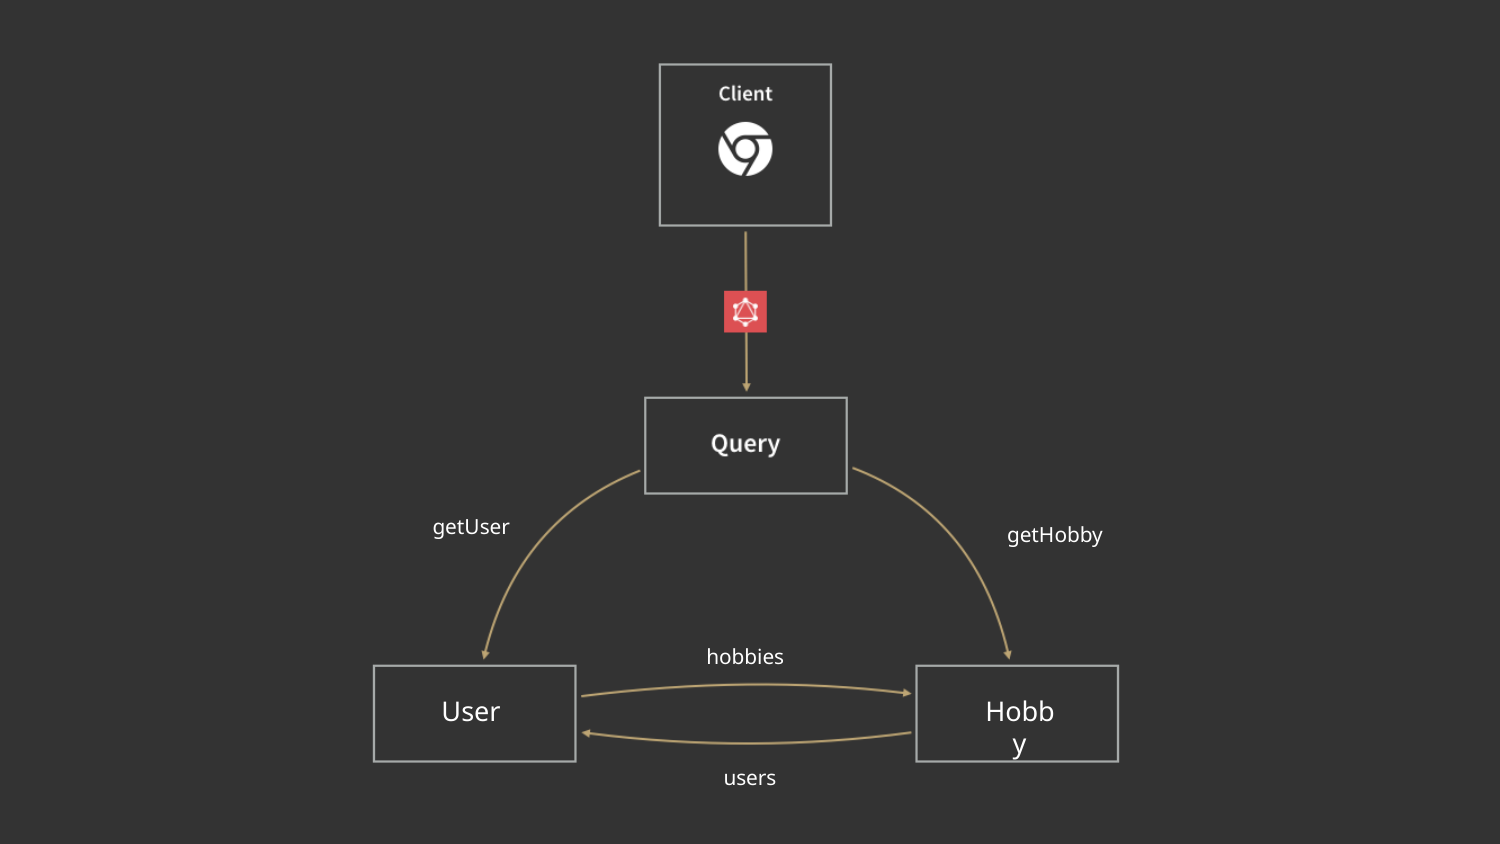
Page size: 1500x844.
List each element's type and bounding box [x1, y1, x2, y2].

text_box [302, 24, 1198, 819]
